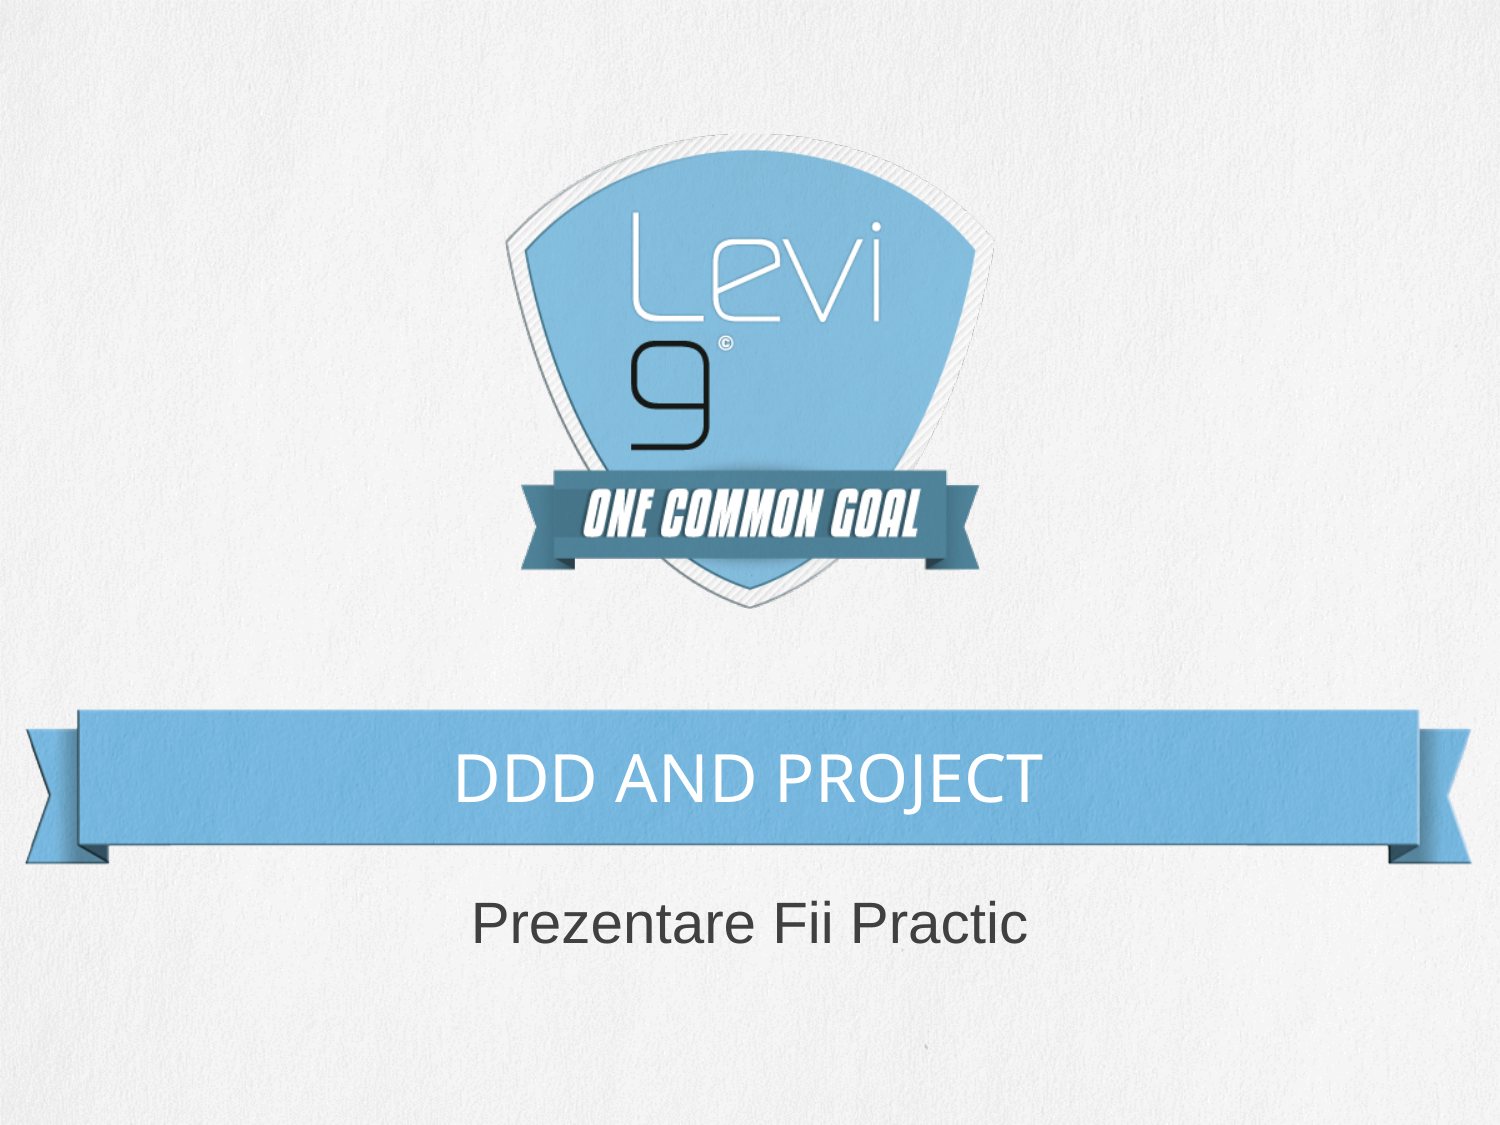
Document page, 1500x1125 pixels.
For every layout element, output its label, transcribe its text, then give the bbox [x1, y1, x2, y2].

subtitle Prezentare Fii Practic [225, 877, 1275, 1025]
title DDD and PROJECT [27, 728, 1470, 865]
picture [17, 696, 1483, 877]
picture [500, 118, 1000, 619]
